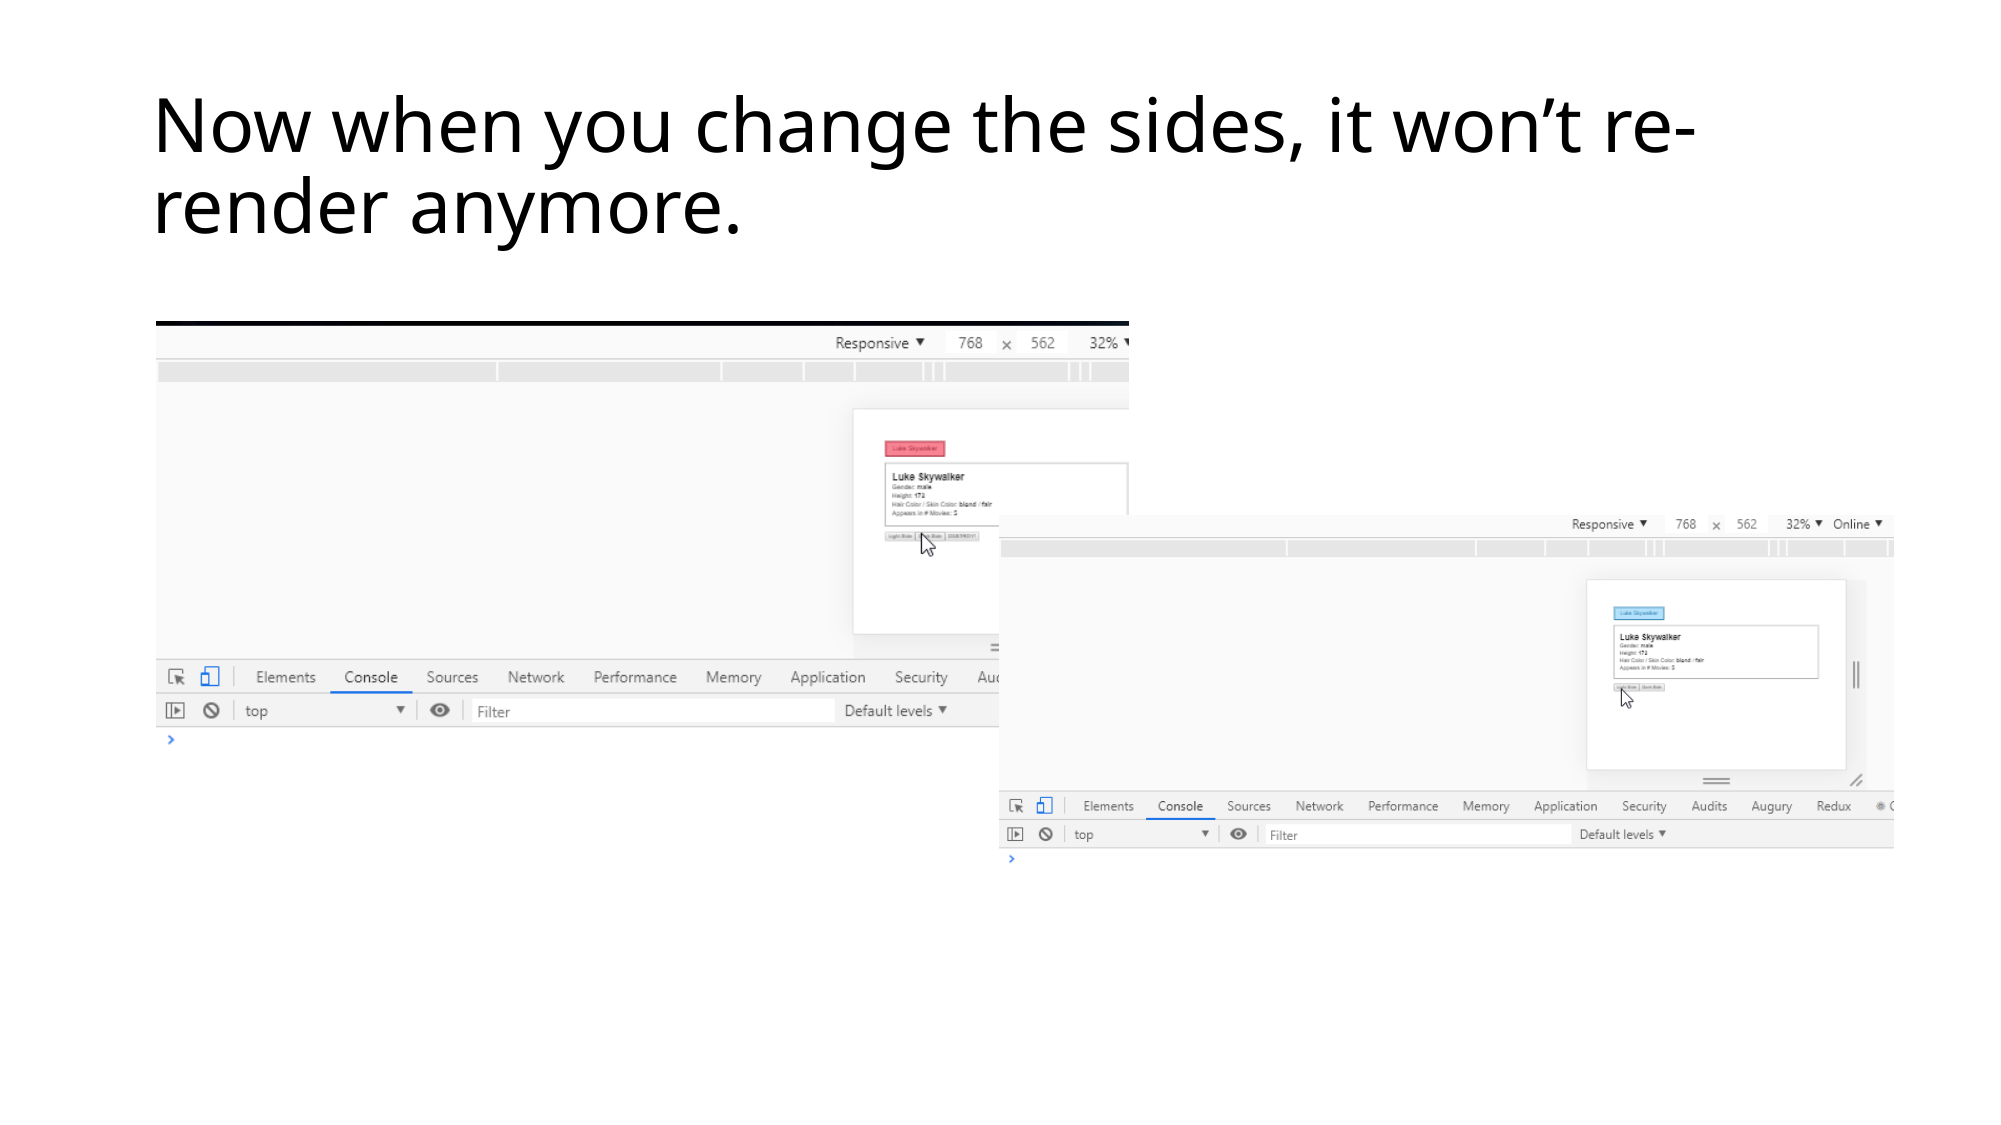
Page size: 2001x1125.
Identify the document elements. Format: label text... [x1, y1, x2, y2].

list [999, 515, 1894, 1023]
title Now when you change the sides, it won’t re-render anymore. [137, 59, 1863, 278]
picture [156, 321, 1129, 872]
